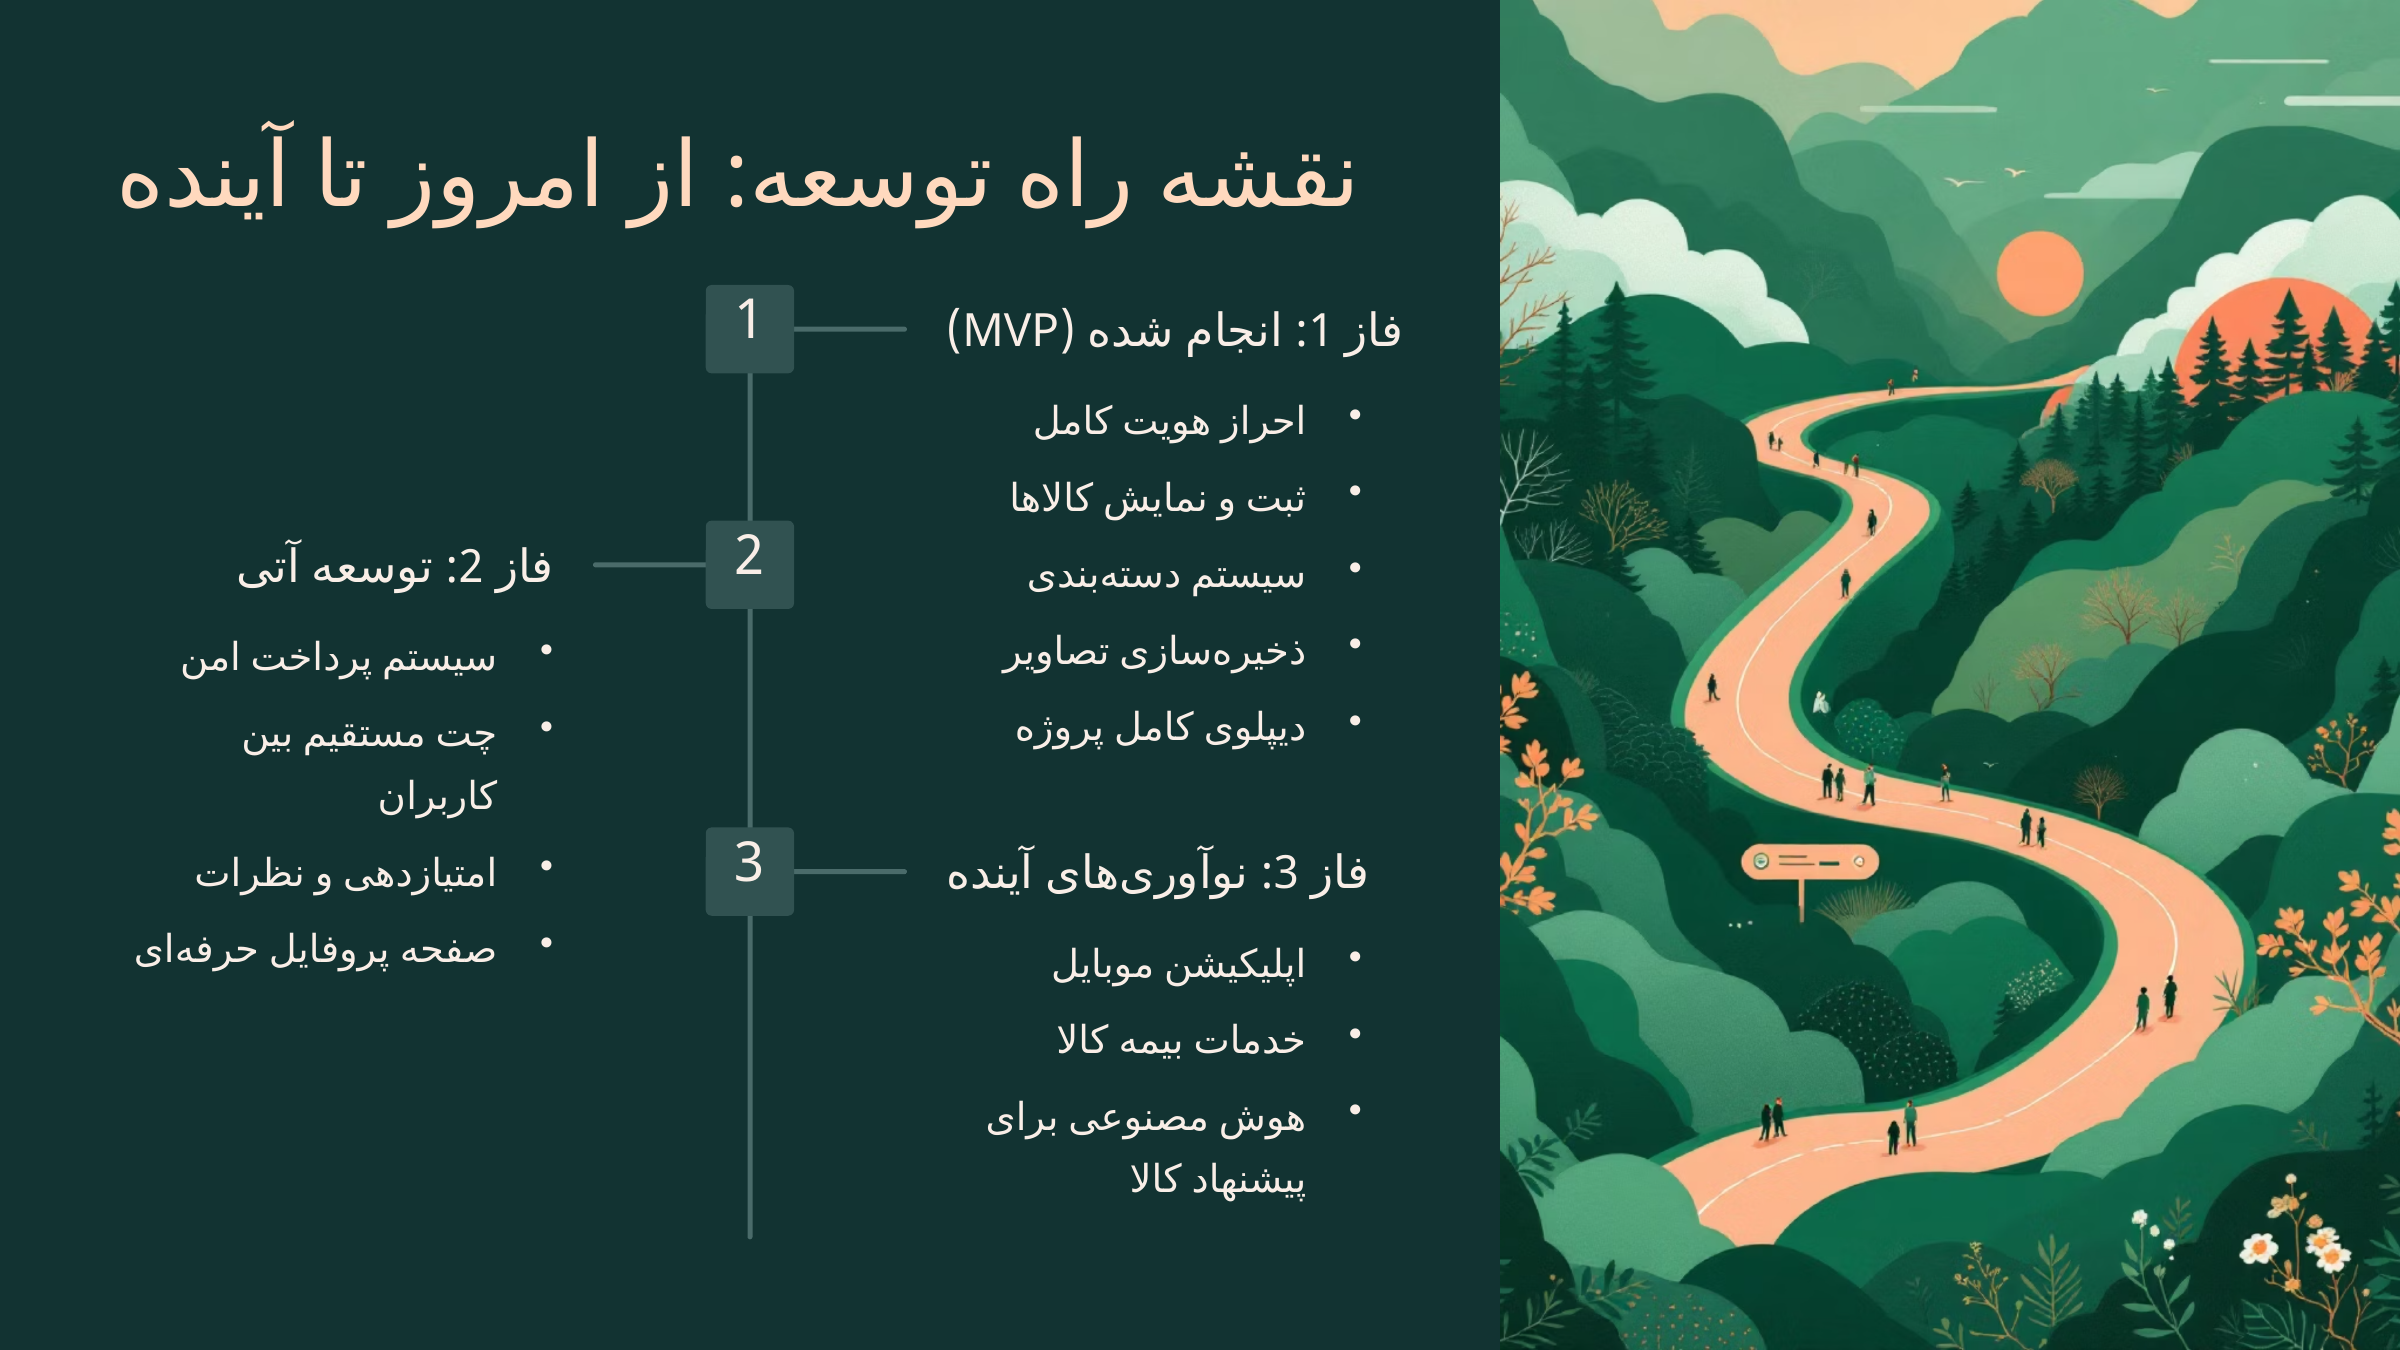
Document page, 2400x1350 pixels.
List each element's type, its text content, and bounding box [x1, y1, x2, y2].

text_box ثبت و نمایش کالاها [946, 456, 1363, 520]
text_box [705, 520, 795, 609]
text_box [795, 326, 907, 332]
text_box [747, 609, 753, 827]
text_box نقشه راه توسعه: از امروز تا آینده [226, 110, 1363, 227]
text_box دیپلوی کامل پروژه [946, 686, 1363, 749]
text_box چت مستقیم بین کاربران [137, 691, 554, 818]
text_box امتیازدهی و نظرات [137, 831, 554, 895]
text_box [747, 916, 753, 1240]
text_box اپلیکیشن موبایل [946, 922, 1363, 985]
text_box [705, 284, 795, 374]
text_box ذخیره‌سازی تصاویر [946, 609, 1363, 673]
text_box سیستم پرداخت امن [137, 615, 554, 679]
text_box 1 [722, 294, 778, 364]
text_box [747, 374, 753, 520]
text_box فاز 1: انجام شده (MVP) [946, 298, 1363, 357]
text_box احراز هویت کامل [946, 379, 1363, 443]
text_box خدمات بیمه کالا [946, 998, 1363, 1062]
text_box 2 [722, 530, 778, 600]
text_box صفحه پروفایل حرفه‌ای [137, 907, 554, 971]
text_box هوش مصنوعی برای پیشنهاد کالا [946, 1075, 1363, 1201]
text_box [795, 869, 907, 875]
text_box فاز 3: نوآوری‌های آینده [946, 840, 1363, 899]
text_box فاز 2: توسعه آتی [137, 534, 554, 592]
text_box 3 [722, 836, 778, 907]
text_box سیستم دسته‌بندی [946, 532, 1363, 596]
text_box [593, 562, 705, 568]
text_box [705, 827, 795, 916]
picture [1499, 0, 2400, 1350]
